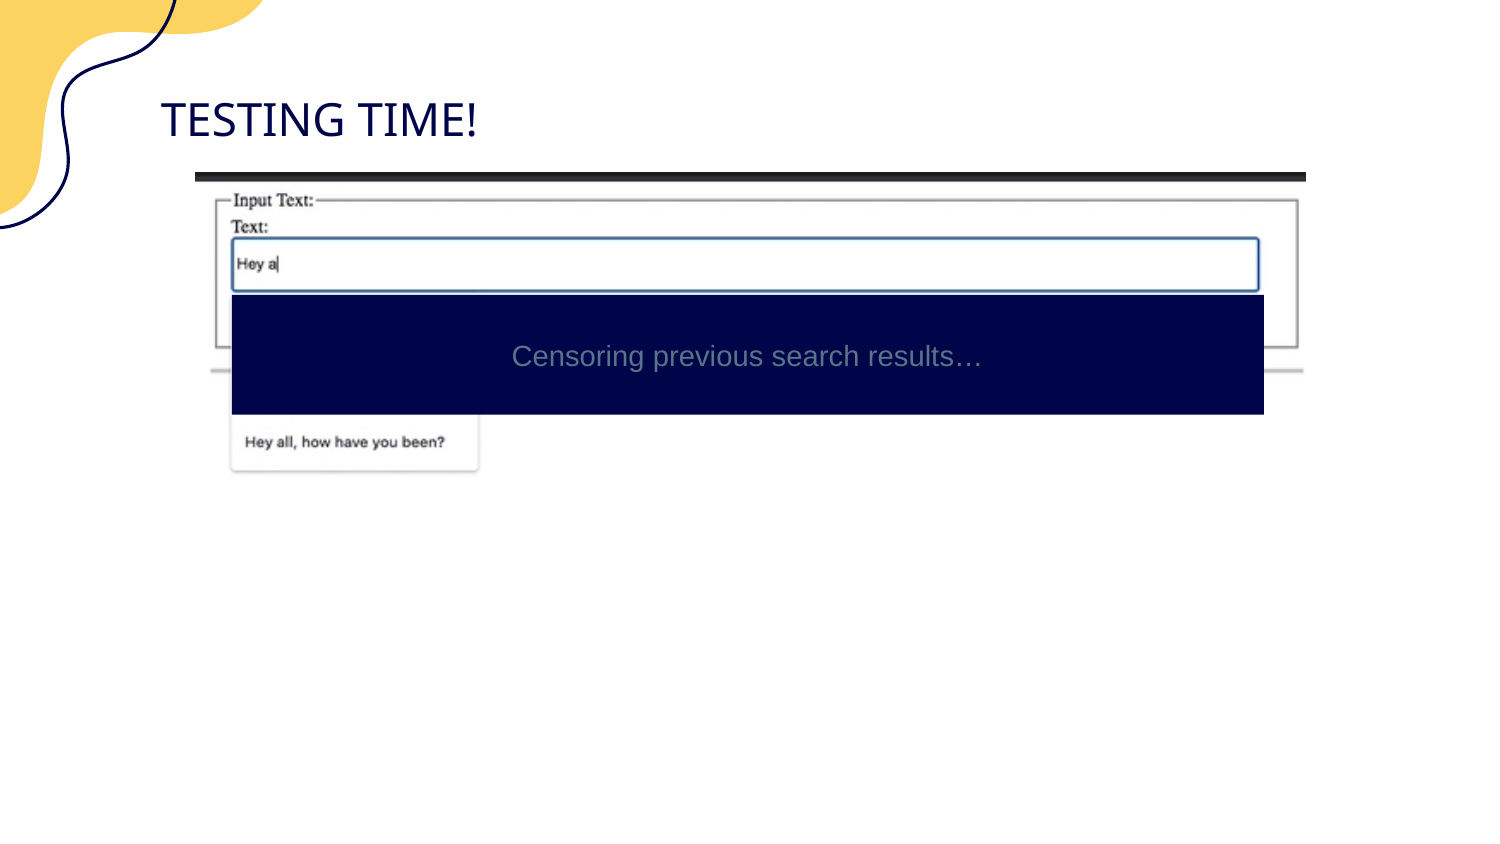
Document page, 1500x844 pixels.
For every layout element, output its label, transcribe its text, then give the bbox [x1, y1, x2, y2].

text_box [193, 171, 1307, 787]
title TESTING TIME! [145, 76, 1181, 216]
